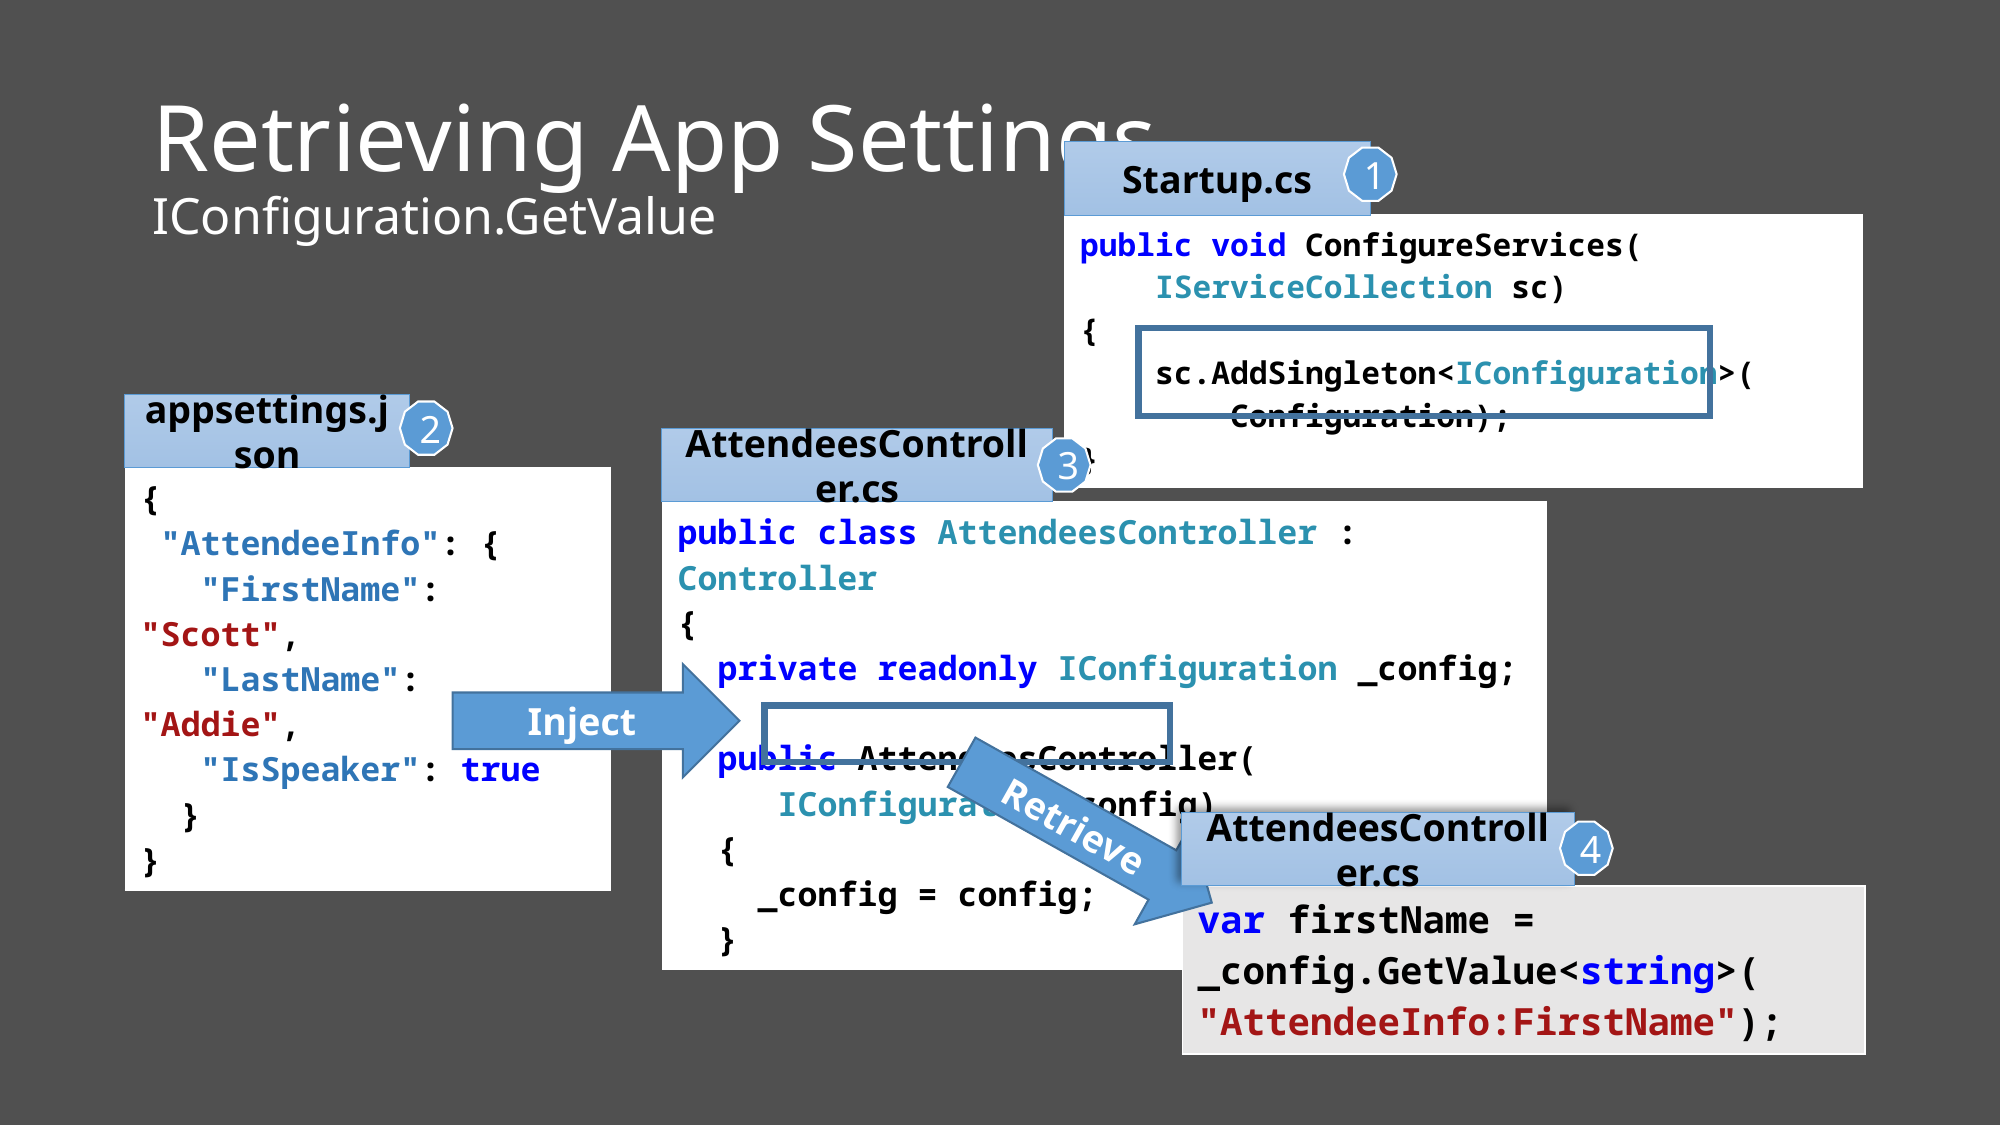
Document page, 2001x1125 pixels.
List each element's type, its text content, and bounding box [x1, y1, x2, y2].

table_header public void ConfigureServices( IServiceCollection sc) { sc.AddSingleton<IConfiguration>( Configuration); } [1066, 216, 1862, 486]
table_header var firstName = _config.GetValue<string>( "AttendeeInfo:FirstName"); [1183, 887, 1864, 1053]
text_box [1138, 327, 1711, 417]
text_box [763, 704, 1171, 763]
table_header public class AttendeesController : Controller { private readonly IConfiguration _config; public AttendeesController( IConfiguration config) { _config = config; } [664, 503, 1545, 968]
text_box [1181, 812, 1613, 886]
title Retrieving App Settings IConfiguration.GetValue [137, 59, 1863, 278]
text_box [1064, 141, 1397, 216]
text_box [124, 394, 453, 468]
text_box Inject [451, 661, 741, 780]
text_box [661, 428, 1091, 502]
text_box Retrieve [946, 736, 1214, 926]
table_header { "AttendeeInfo": { "FirstName": "Scott", "LastName": "Addie", "IsSpeaker": true } } [126, 468, 610, 889]
